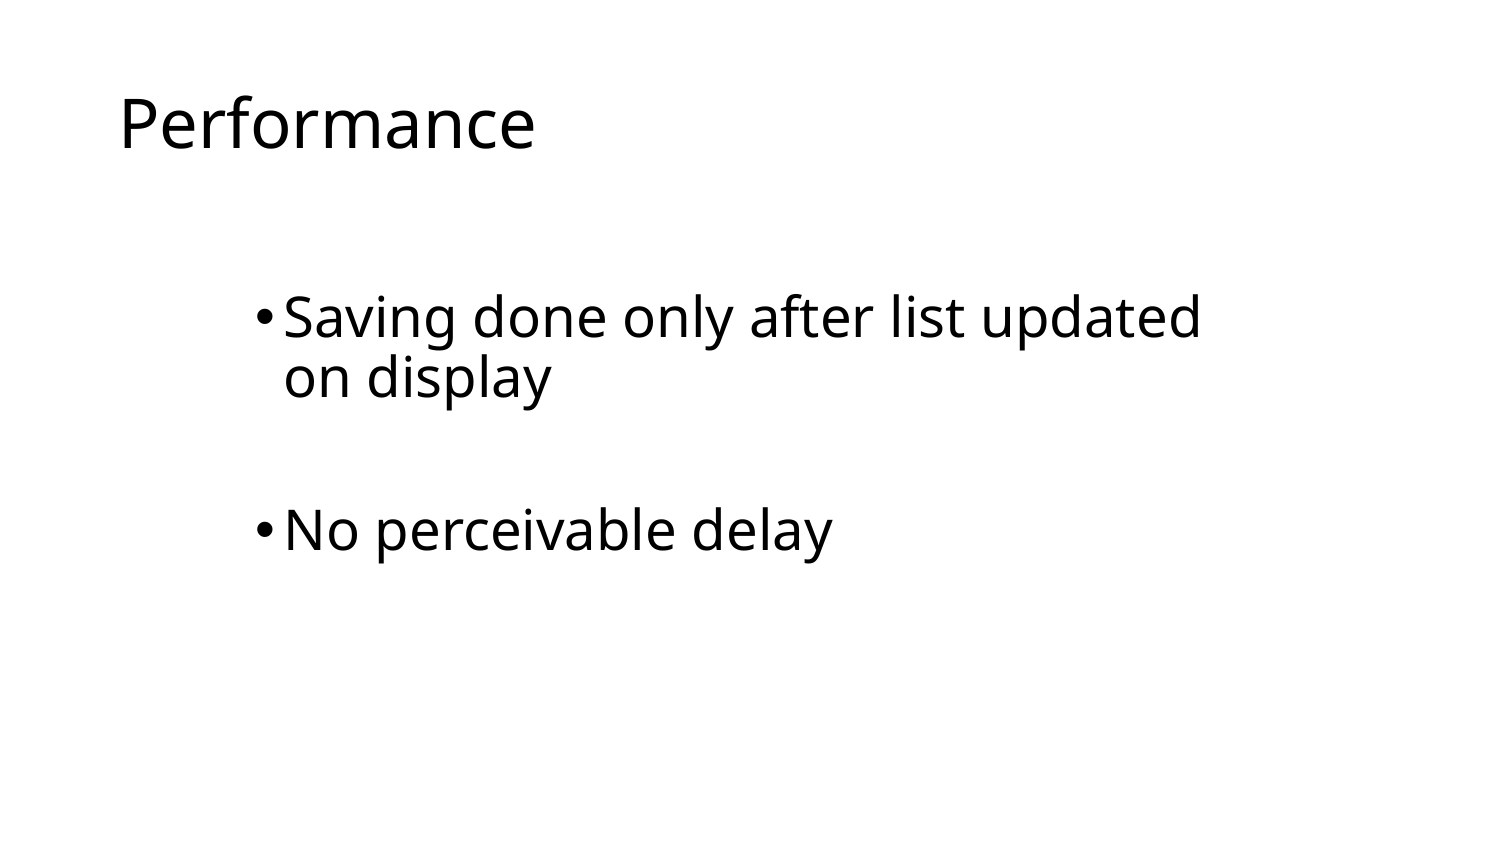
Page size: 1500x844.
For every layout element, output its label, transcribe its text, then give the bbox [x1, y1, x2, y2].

list Saving done only after list updated on display No perceivable delay [240, 281, 1253, 822]
title Performance [103, 44, 1397, 208]
